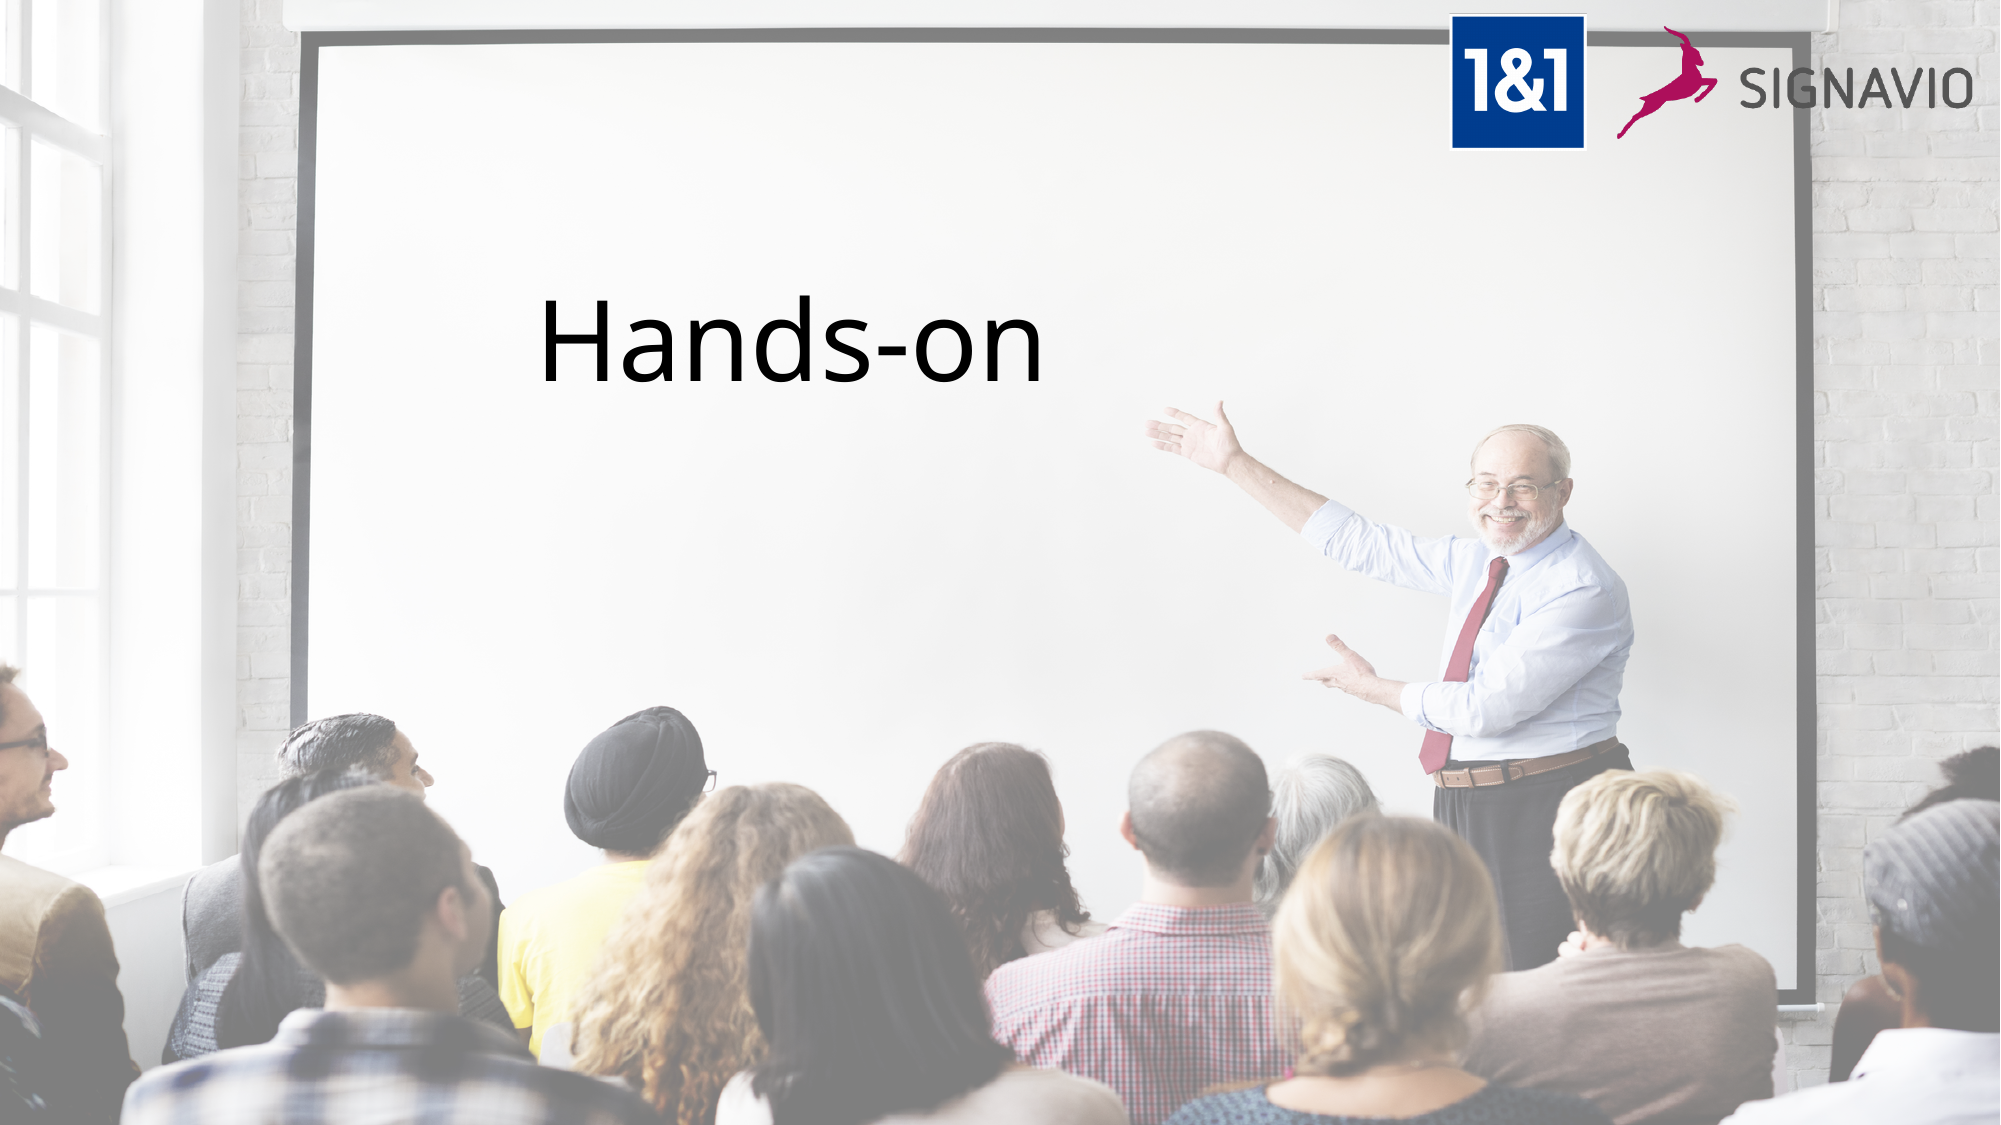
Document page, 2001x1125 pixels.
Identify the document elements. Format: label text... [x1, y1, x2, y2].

title Hands-on [131, 236, 1452, 454]
picture [1449, 0, 2001, 168]
